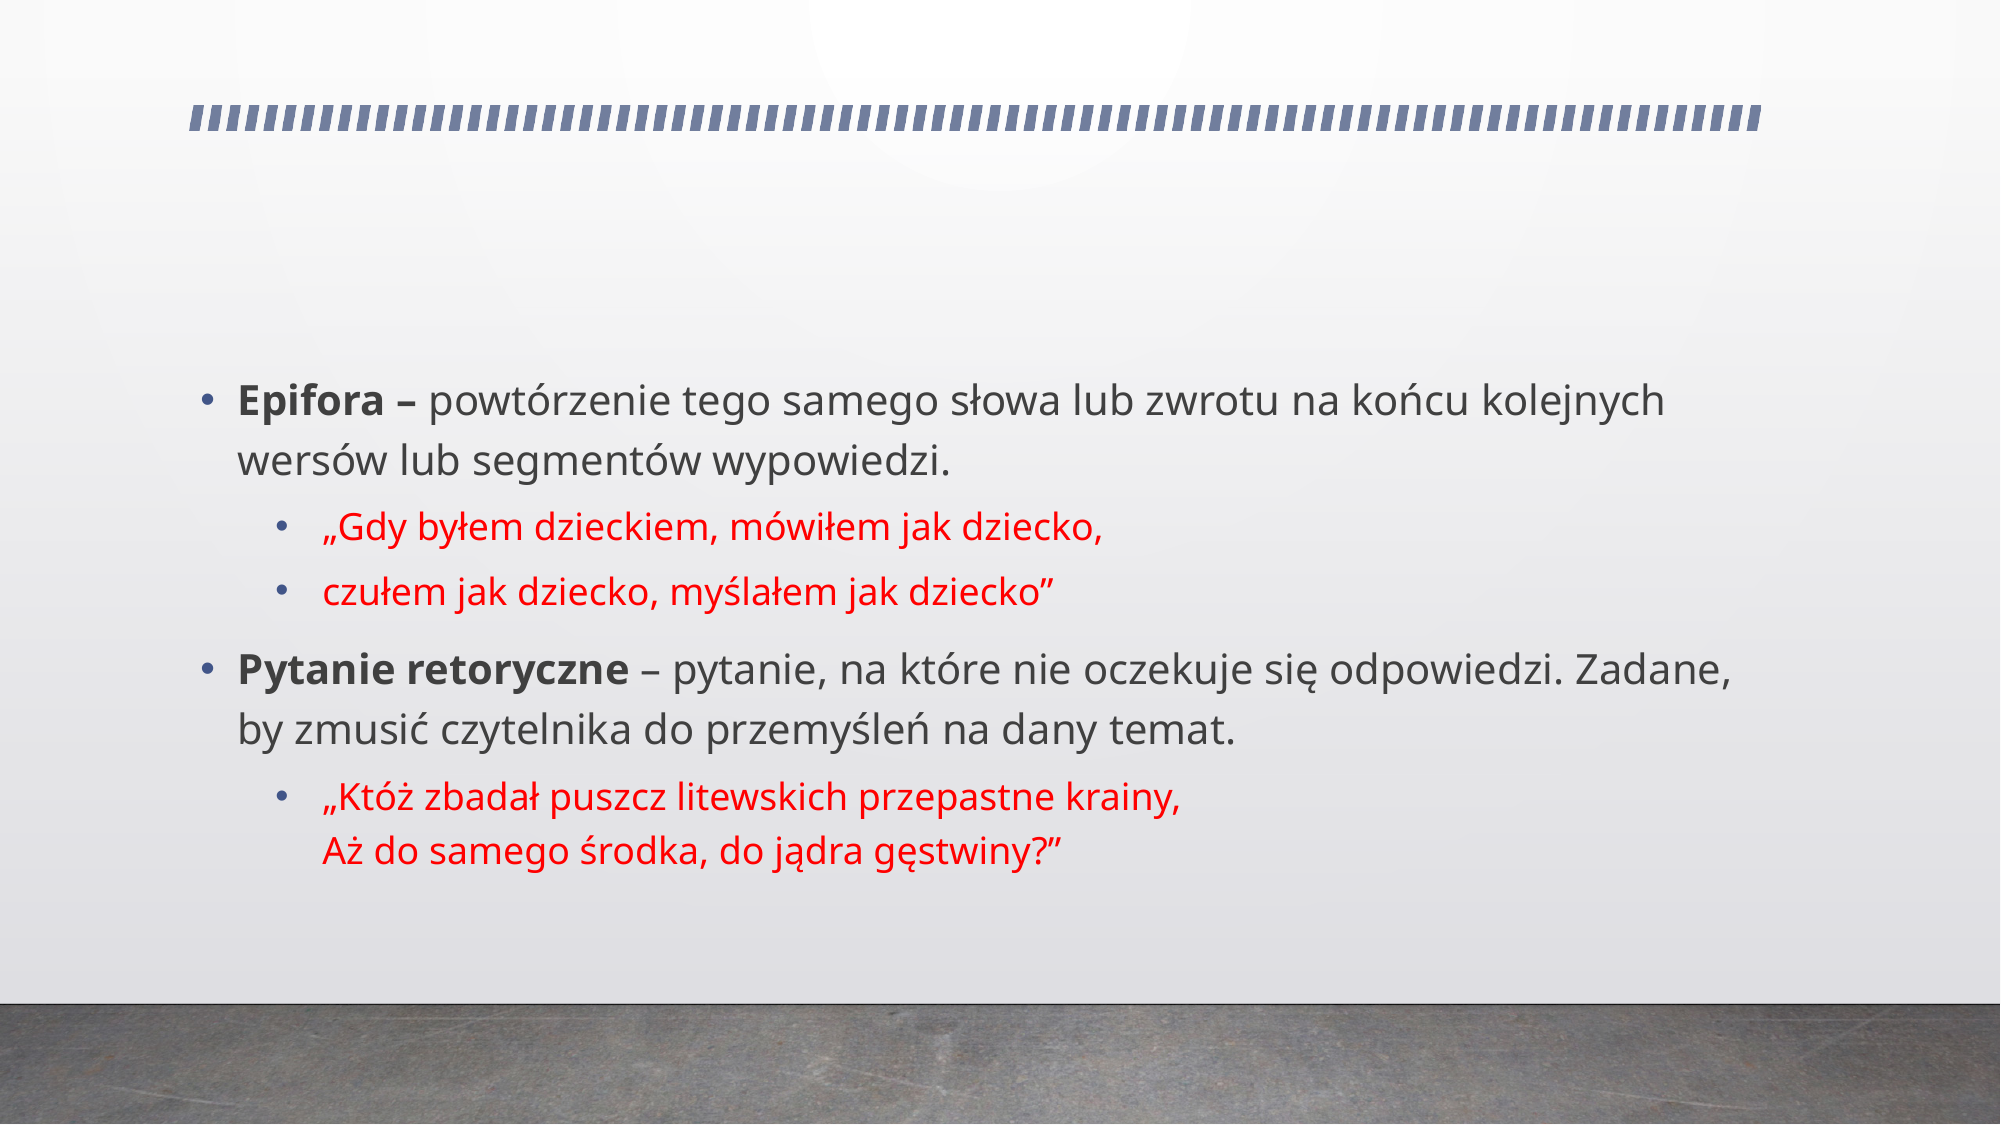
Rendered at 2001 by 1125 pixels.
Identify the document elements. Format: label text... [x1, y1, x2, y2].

list Epifora – powtórzenie tego samego słowa lub zwrotu na końcu kolejnych wersów lub segmentów wypowiedzi. „Gdy byłem dzieckiem, mówiłem jak dziecko, czułem jak dziecko, myślałem jak dziecko” Pytanie retoryczne – pytanie, na które nie oczekuje się odpowiedzi. Zadane, by zmusić czytelnika do przemyśleń na dany temat. „Któż zbadał puszcz litewskich przepastne krainy, Aż do samego środka, do jądra gęstwiny?” [185, 356, 1761, 897]
picture [0, 1004, 2000, 1124]
